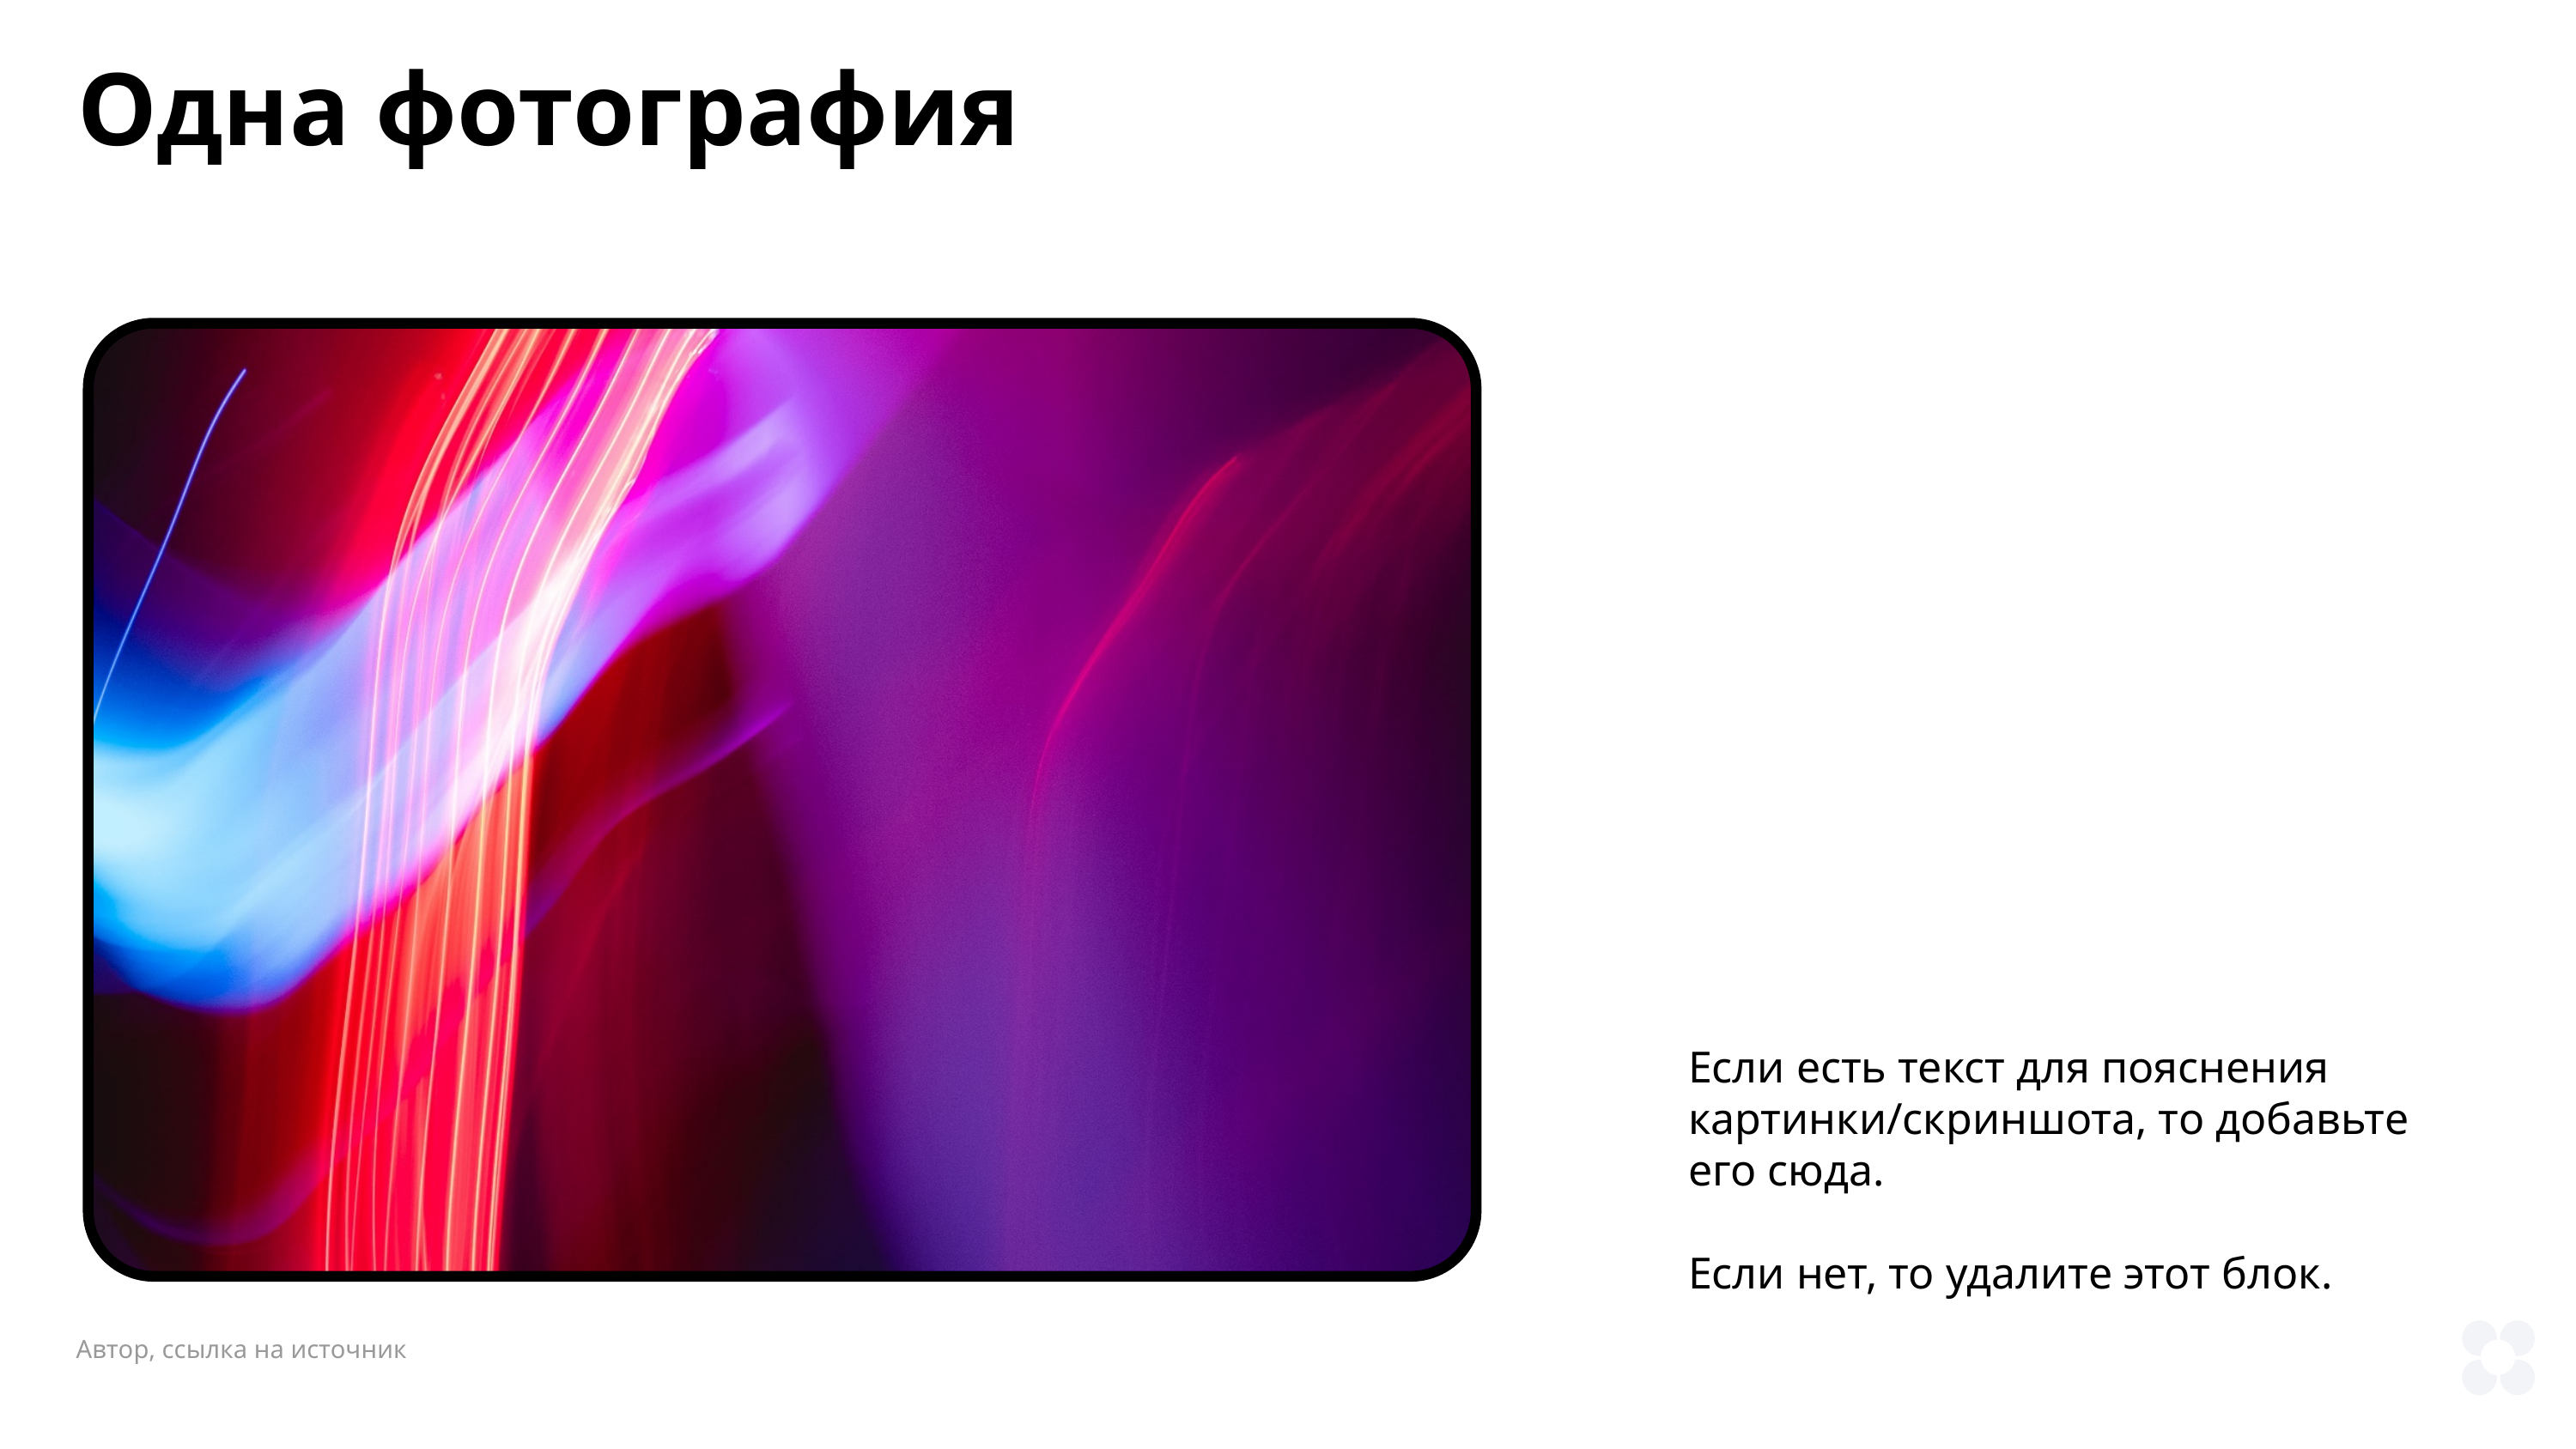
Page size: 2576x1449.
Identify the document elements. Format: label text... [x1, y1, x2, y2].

picture [88, 323, 1477, 1277]
text_box Одна фотография [77, 69, 2091, 278]
text_box Автор, ссылка на источник [76, 1323, 1890, 1358]
text_box Если есть текст для пояснения картинки/скриншота, то добавьте его сюда. Если нет, то удалите этот блок. [1688, 450, 2499, 1324]
